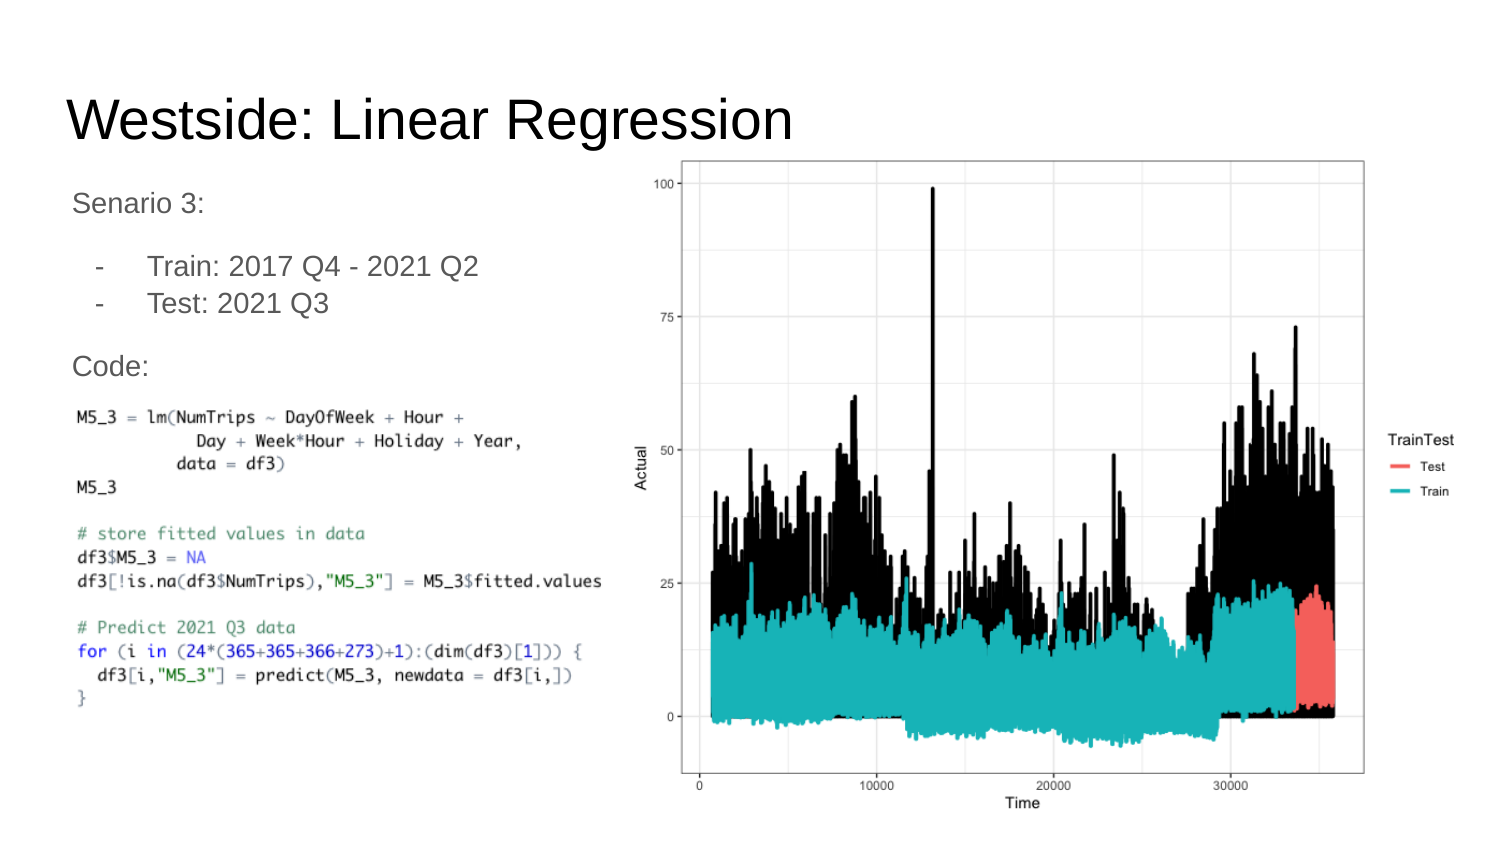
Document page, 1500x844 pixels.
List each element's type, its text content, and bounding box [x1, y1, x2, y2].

list Senario 3: Train: 2017 Q4 - 2021 Q2 Test: 2021 Q3 Code: [56, 166, 621, 728]
picture [626, 153, 1470, 819]
picture [73, 403, 606, 712]
title Westside: Linear Regression [51, 72, 1449, 167]
